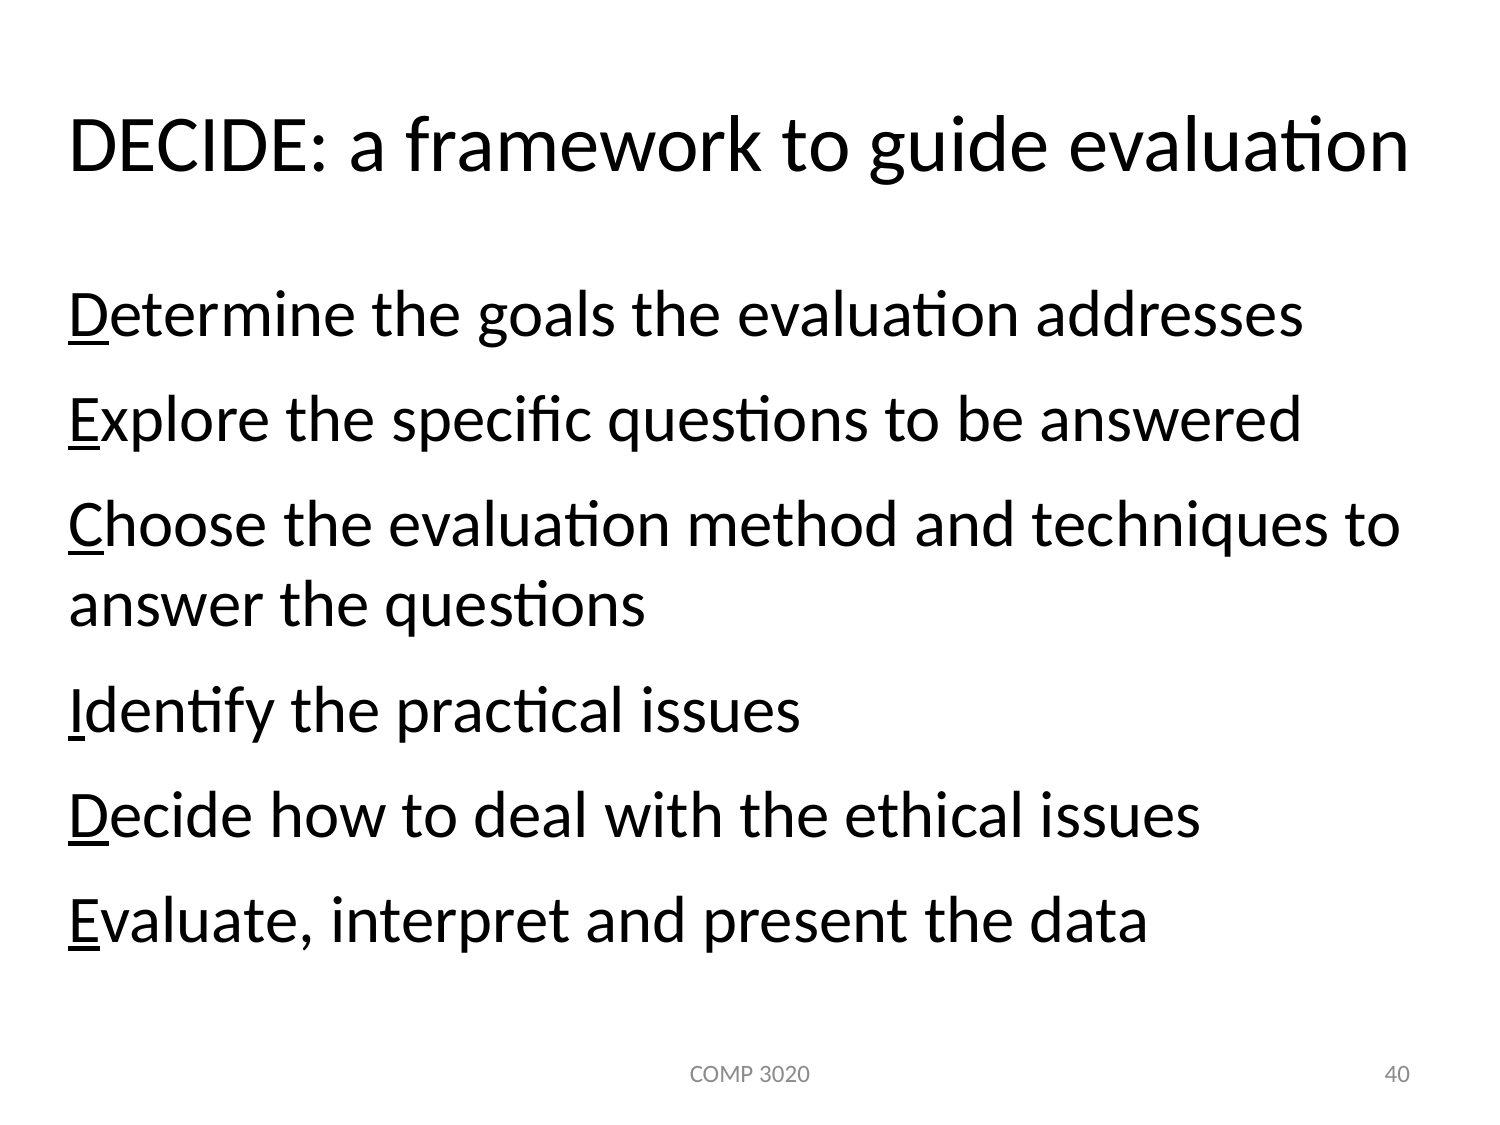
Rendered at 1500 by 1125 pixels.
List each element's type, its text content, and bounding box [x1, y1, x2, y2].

footer COMP 3020 [512, 1042, 988, 1103]
slide_number 40 [1074, 1042, 1425, 1103]
list Determine the goals the evaluation addresses Explore the specific questions to be answered Choose the evaluation method and techniques to answer the questions Identify the practical issues Decide how to deal with the ethical issues Evaluate, interpret and present the data [53, 262, 1425, 1005]
title DECIDE: a framework to guide evaluation [53, 45, 1500, 233]
